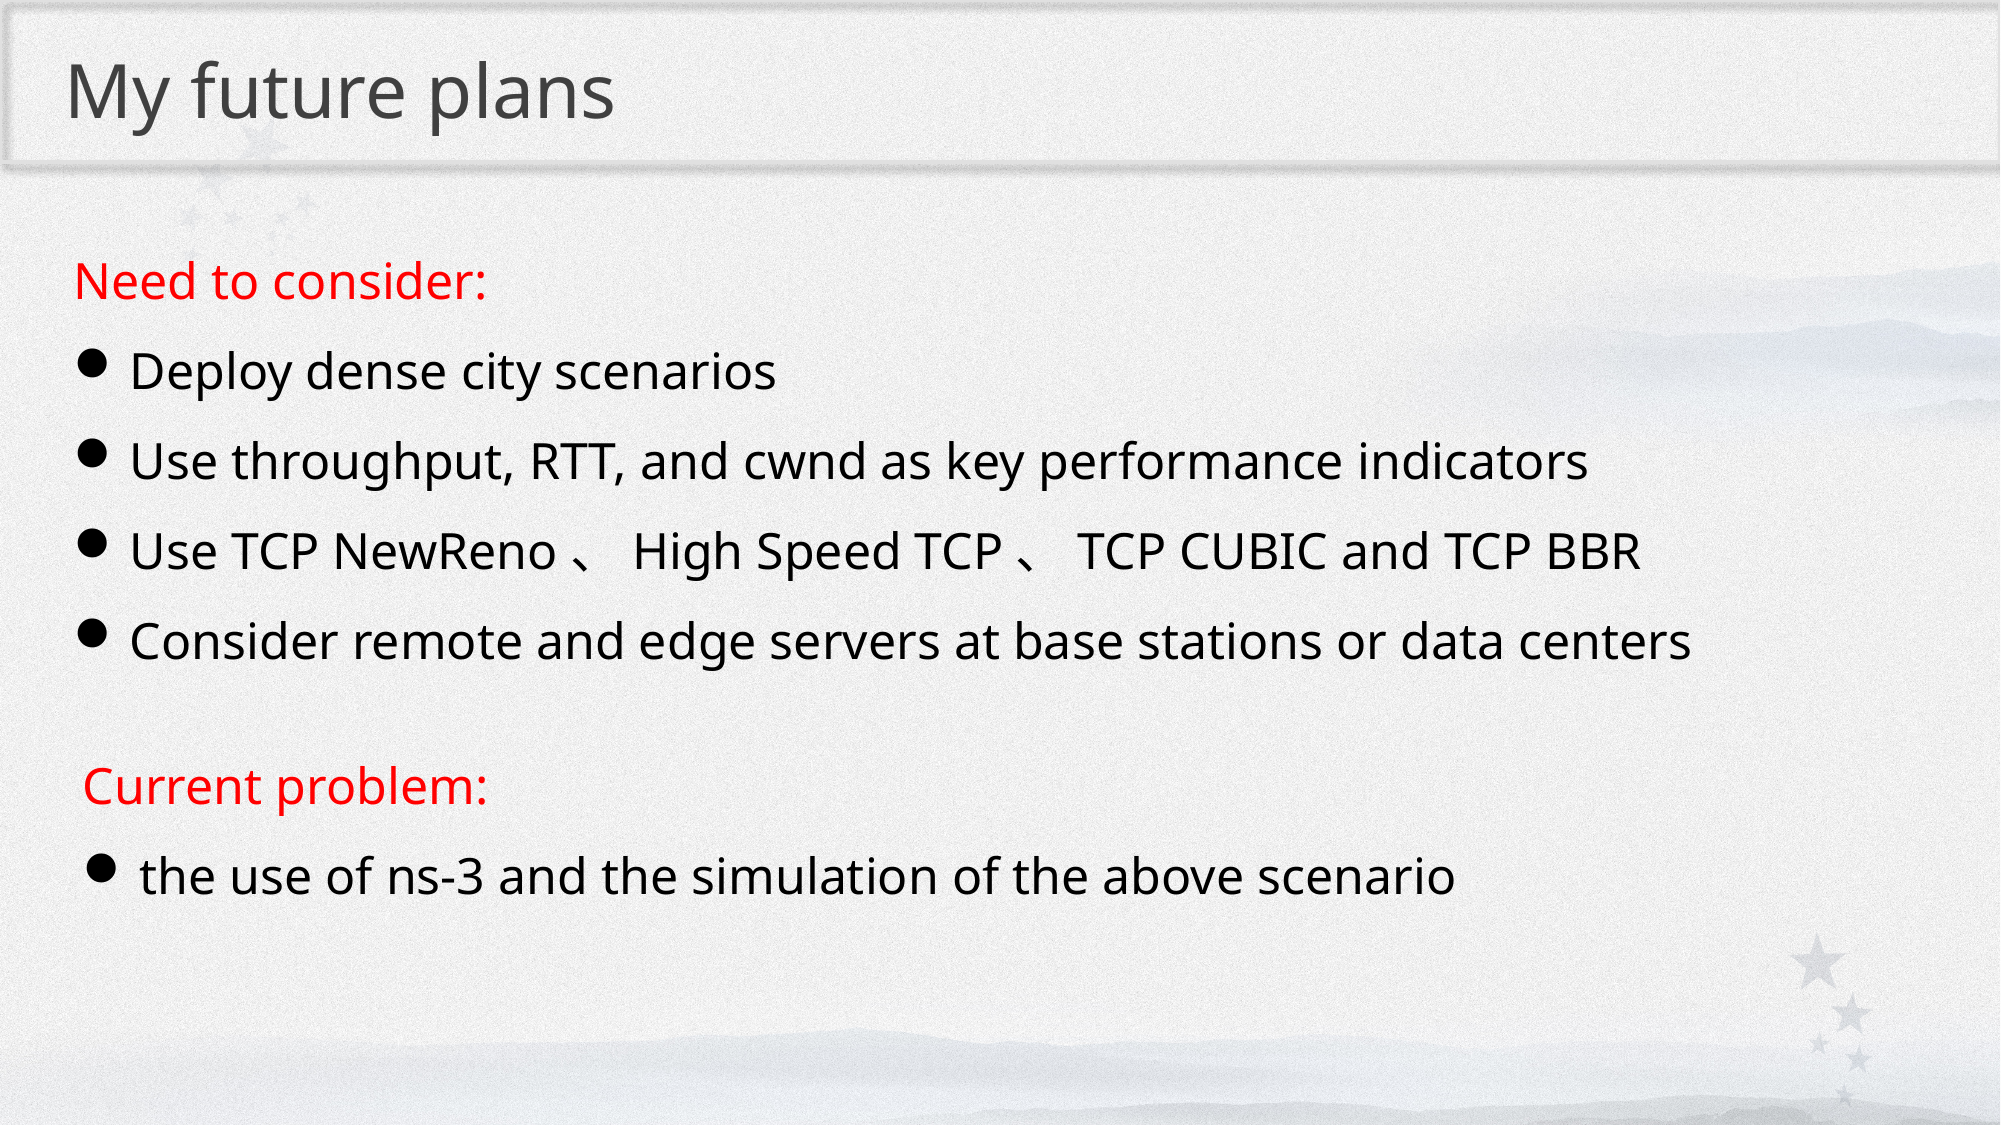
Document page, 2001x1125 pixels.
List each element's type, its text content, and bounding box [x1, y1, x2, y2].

text_box My future plans [64, 12, 1488, 165]
text_box [0, 0, 2000, 164]
picture [0, 0, 2001, 1125]
text_box Current problem: the use of ns-3 and the simulation of the above scenario [68, 717, 1547, 912]
text_box Need to consider: Deploy dense city scenarios Use throughput, RTT, and cwnd as key performance indicators Use TCP NewReno、High Speed TCP、TCP CUBIC and TCP BBR Consider remote and edge servers at base stations or data centers [58, 212, 1823, 678]
